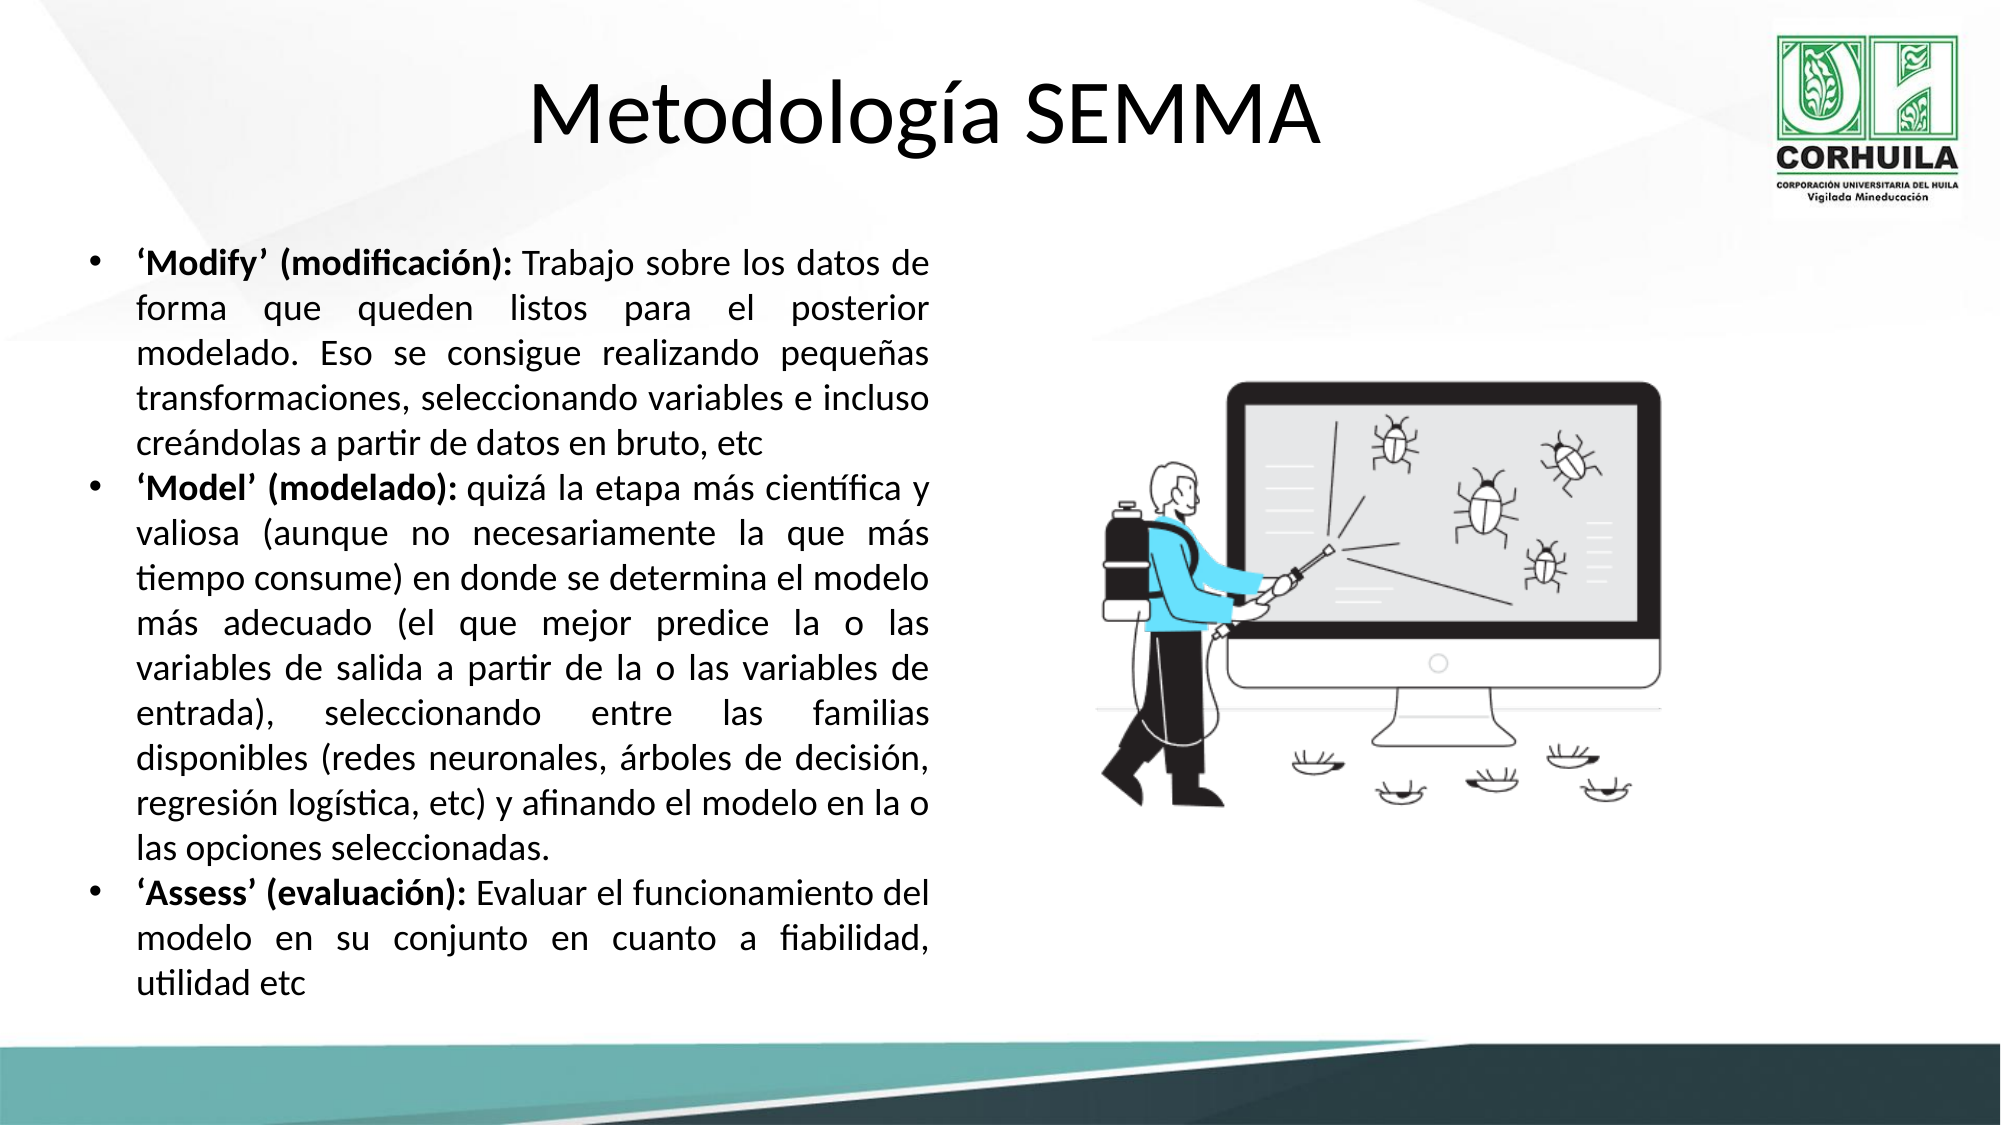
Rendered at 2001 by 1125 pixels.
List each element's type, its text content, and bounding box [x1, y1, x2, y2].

picture [1018, 233, 1740, 955]
text_box ‘Modify’ (modificación): Trabajo sobre los datos de forma que queden listos para el posterior modelado. Eso se consigue realizando pequeñas transformaciones, seleccionando variables e incluso creándolas a partir de datos en bruto, etc ‘Model’ (modelado): quizá la etapa más científica y valiosa (aunque no necesariamente la que más tiempo consume) en donde se determina el modelo más adecuado (el que mejor predice la o las variables de salida a partir de la o las variables de entrada), seleccionando entre las familias disponibles (redes neuronales, árboles de decisión, regresión logística, etc) y afinando el modelo en la o las opciones seleccionadas. ‘Assess’ (evaluación): Evaluar el funcionamiento del modelo en su conjunto en cuanto a fiabilidad, utilidad etc [74, 230, 946, 1056]
text_box [0, 0, 2000, 1125]
text_box Metodología SEMMA [62, 50, 1788, 171]
